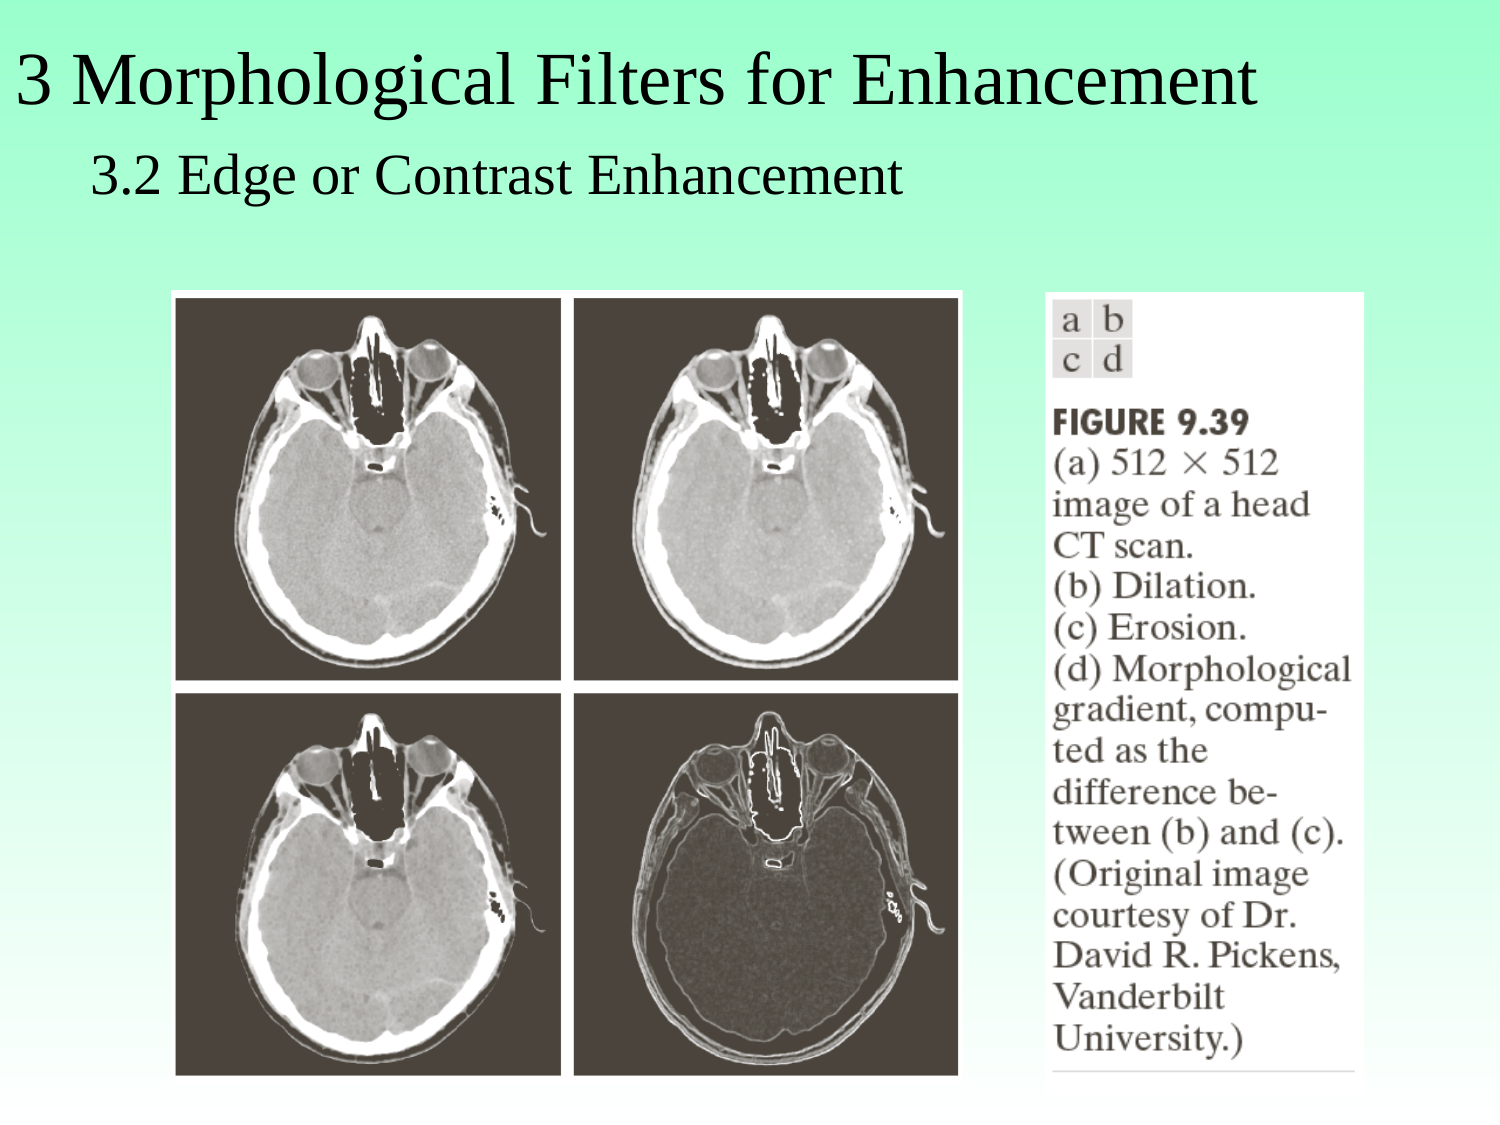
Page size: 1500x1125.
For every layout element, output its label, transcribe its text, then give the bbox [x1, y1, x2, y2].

picture [1045, 291, 1365, 1096]
text_box 3 Morphological Filters for Enhancement 3.2 Edge or Contrast Enhancement [0, 19, 1500, 220]
picture [170, 290, 963, 1085]
